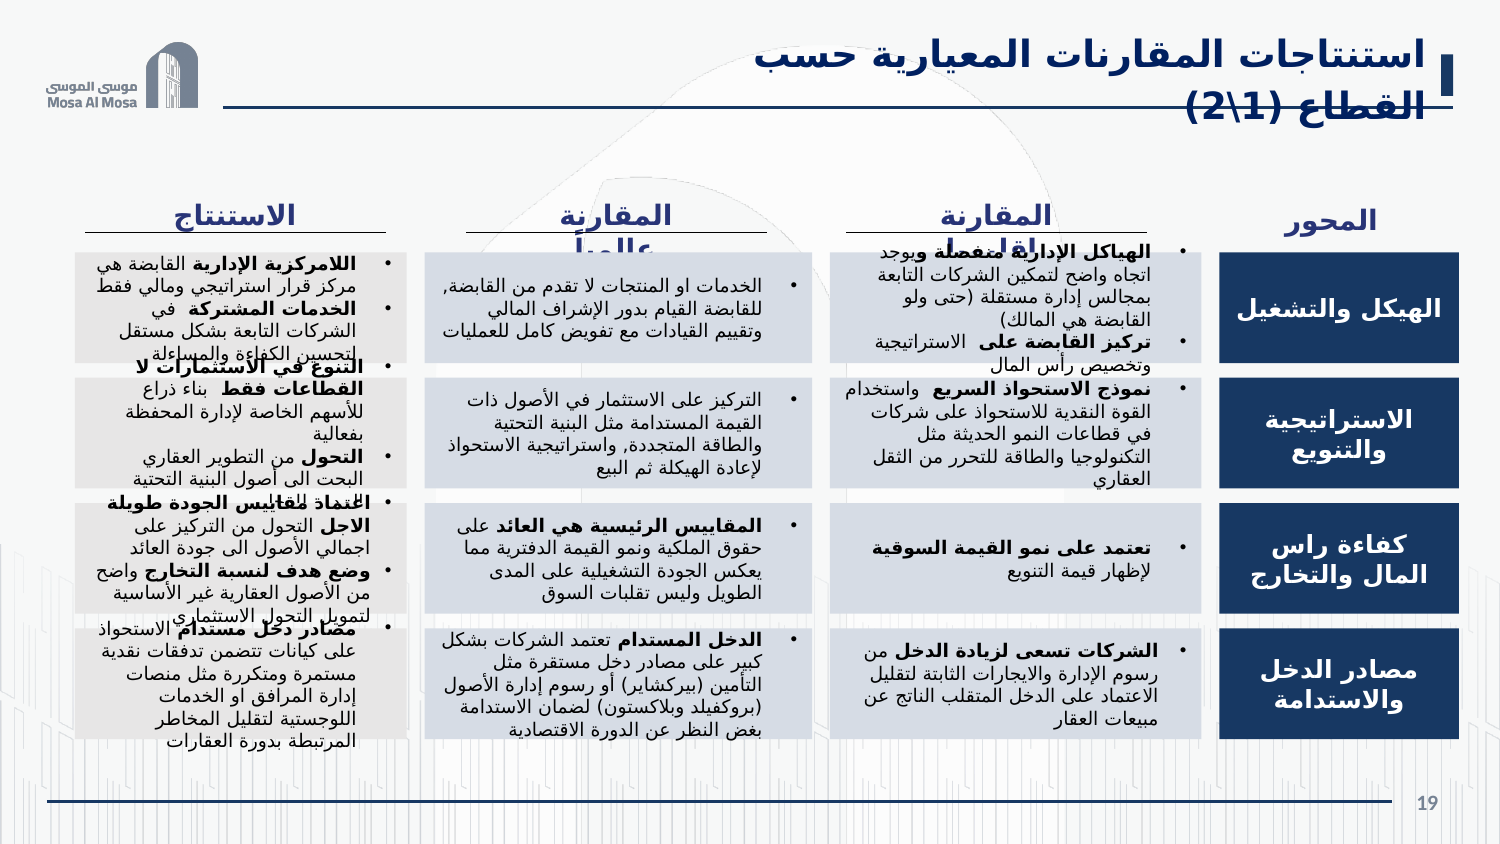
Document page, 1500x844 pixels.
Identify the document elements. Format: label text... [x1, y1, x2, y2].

text_box اعتماد مقاييس الجودة طويلة الاجل التحول من التركيز على اجمالي الأصول الى جودة العائد وضع هدف لنسبة التخارج واضح من الأصول العقارية غير الأساسية لتمويل التحول الاستثماري [74, 502, 408, 615]
text_box المقاييس الرئيسية هي العائد على حقوق الملكية ونمو القيمة الدفترية مما يعكس الجودة التشغيلية على المدى الطويل وليس تقلبات السوق [424, 502, 813, 615]
text_box الاستراتيجية والتنويع [1218, 377, 1460, 489]
text_box التركيز على الاستثمار في الأصول ذات القيمة المستدامة مثل البنية التحتية والطاقة المتجددة, واستراتيجية الاستحواذ لإعادة الهيكلة ثم البيع [424, 377, 813, 489]
text_box المحور [1218, 194, 1445, 239]
text_box اللامركزية الإدارية القابضة هي مركز قرار استراتيجي ومالي فقط الخدمات المشتركة في الشركات التابعة بشكل مستقل لتحسين الكفاءة والمساءلة [74, 251, 408, 364]
picture [436, 45, 1064, 106]
text_box المقارنة إقليميا [883, 189, 1110, 232]
text_box الاستنتاج [121, 189, 348, 232]
text_box مصادر دخل مستدام الاستحواذ على كيانات تتضمن تدفقات نقدية مستمرة ومتكررة مثل منصات إدارة المرافق او الخدمات اللوجستية لتقليل المخاطر المرتبطة بدورة العقارات [74, 627, 408, 740]
slide_number 19 [1368, 783, 1454, 821]
picture [46, 42, 198, 108]
text_box الهيكل والتشغيل [1218, 251, 1460, 364]
text_box كفاءة راس المال والتخارج [1218, 502, 1460, 615]
text_box التنوع في الاستثمارات لا القطاعات فقط بناء ذراع للأسهم الخاصة لإدارة المحفظة بفعالية التحول من التطوير العقاري البحت الى أصول البنية التحتية المدرة للدخل [74, 377, 408, 489]
text_box الهياكل الإدارية منفصلة ويوجد اتجاه واضح لتمكين الشركات التابعة بمجالس إدارة مستقلة (حتى ولو القابضة هي المالك) تركيز القابضة على الاستراتيجية وتخصيص رأس المال [829, 251, 1202, 364]
text_box تعتمد على نمو القيمة السوقية لإظهار قيمة التنويع [829, 502, 1202, 615]
picture [0, 109, 1500, 844]
text_box الشركات تسعى لزيادة الدخل من رسوم الإدارة والايجارات الثابتة لتقليل الاعتماد على الدخل المتقلب الناتج عن مبيعات العقار [829, 627, 1202, 740]
text_box استنتاجات المقارنات المعيارية حسب القطاع (1\2) [662, 56, 1441, 94]
text_box [1441, 54, 1454, 96]
text_box الخدمات او المنتجات لا تقدم من القابضة, للقابضة القيام بدور الإشراف المالي وتقييم القيادات مع تفويض كامل للعمليات [424, 251, 813, 364]
text_box مصادر الدخل والاستدامة [1218, 627, 1460, 740]
text_box الدخل المستدام تعتمد الشركات بشكل كبير على مصادر دخل مستقرة مثل التأمين (بيركشاير) أو رسوم إدارة الأصول (بروكفيلد وبلاكستون) لضمان الاستدامة بغض النظر عن الدورة الاقتصادية [424, 627, 813, 740]
text_box المقارنة عالمياً [503, 189, 730, 232]
text_box نموذج الاستحواذ السريع واستخدام القوة النقدية للاستحواذ على شركات في قطاعات النمو الحديثة مثل التكنولوجيا والطاقة للتحرر من الثقل العقاري [829, 377, 1202, 489]
